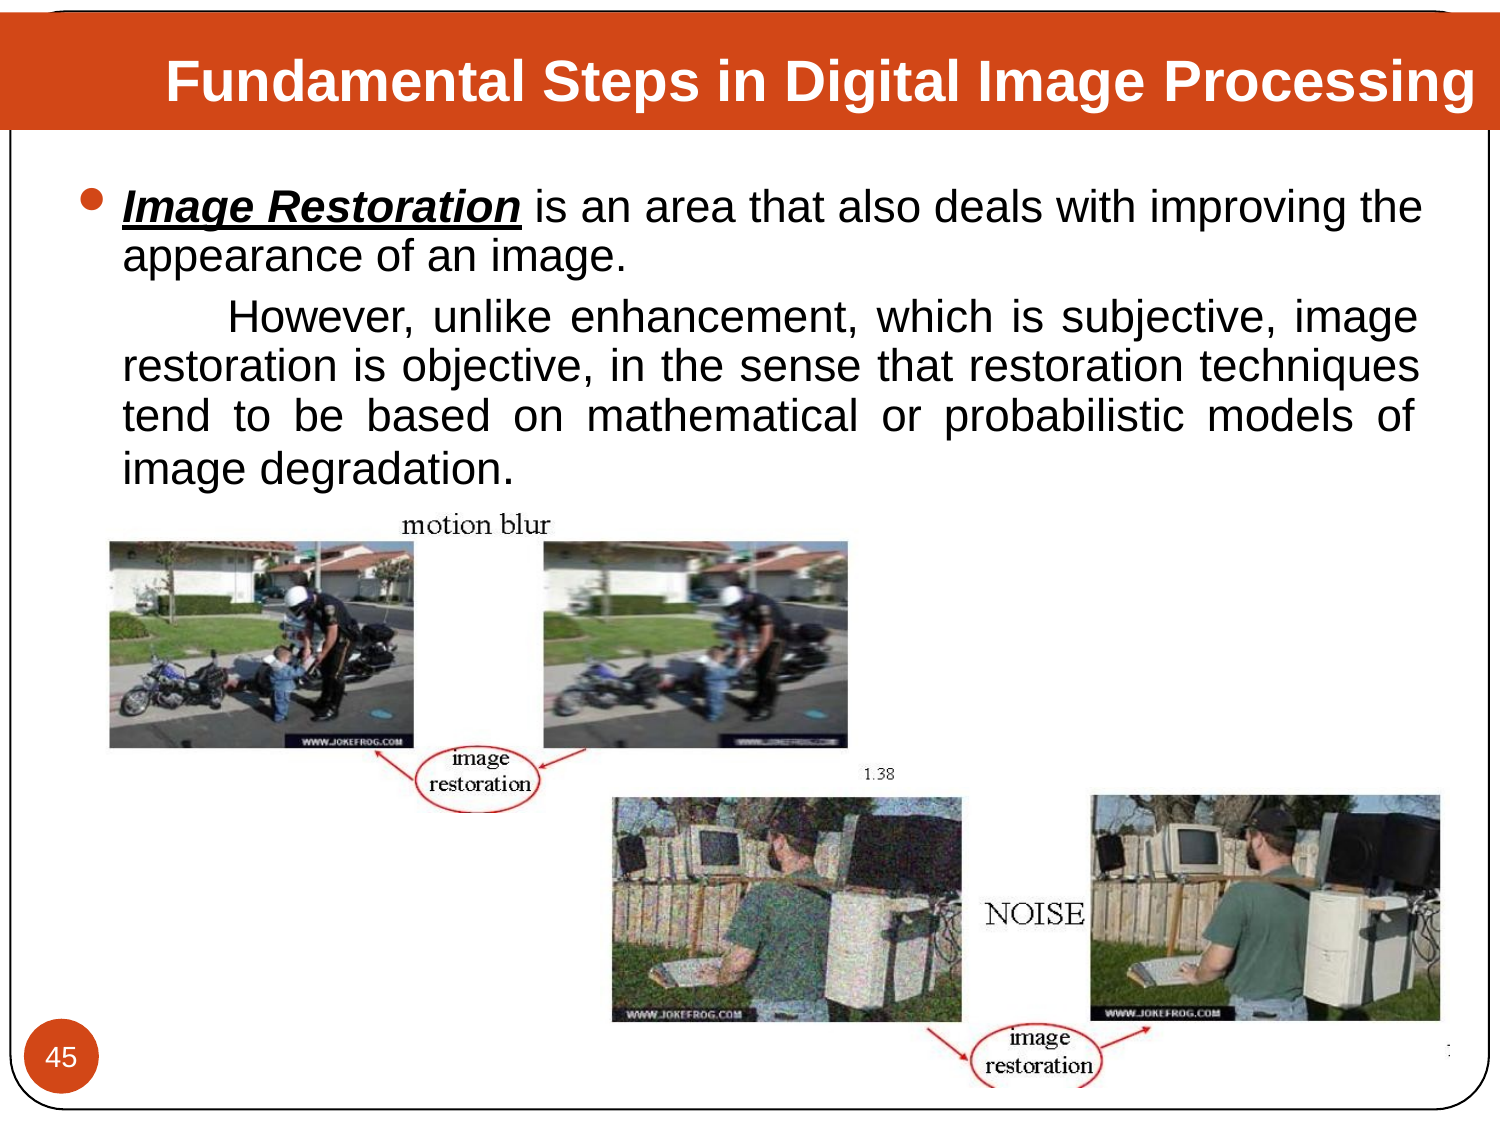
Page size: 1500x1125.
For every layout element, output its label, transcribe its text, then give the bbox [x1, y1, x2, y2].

slide_number 45 [39, 1103, 84, 1125]
text_box Image Restoration is an area that also deals with improving the appearance of an image. However, unlike enhancement, which is subjective, image restoration is objective, in the sense that restoration techniques tend to be based on mathematical or probabilistic models of image degradation. [75, 232, 1437, 495]
title Fundamental Steps in Digital Image Processing [17, 41, 1483, 232]
text_box [0, 12, 1500, 130]
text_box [23, 512, 1451, 1094]
